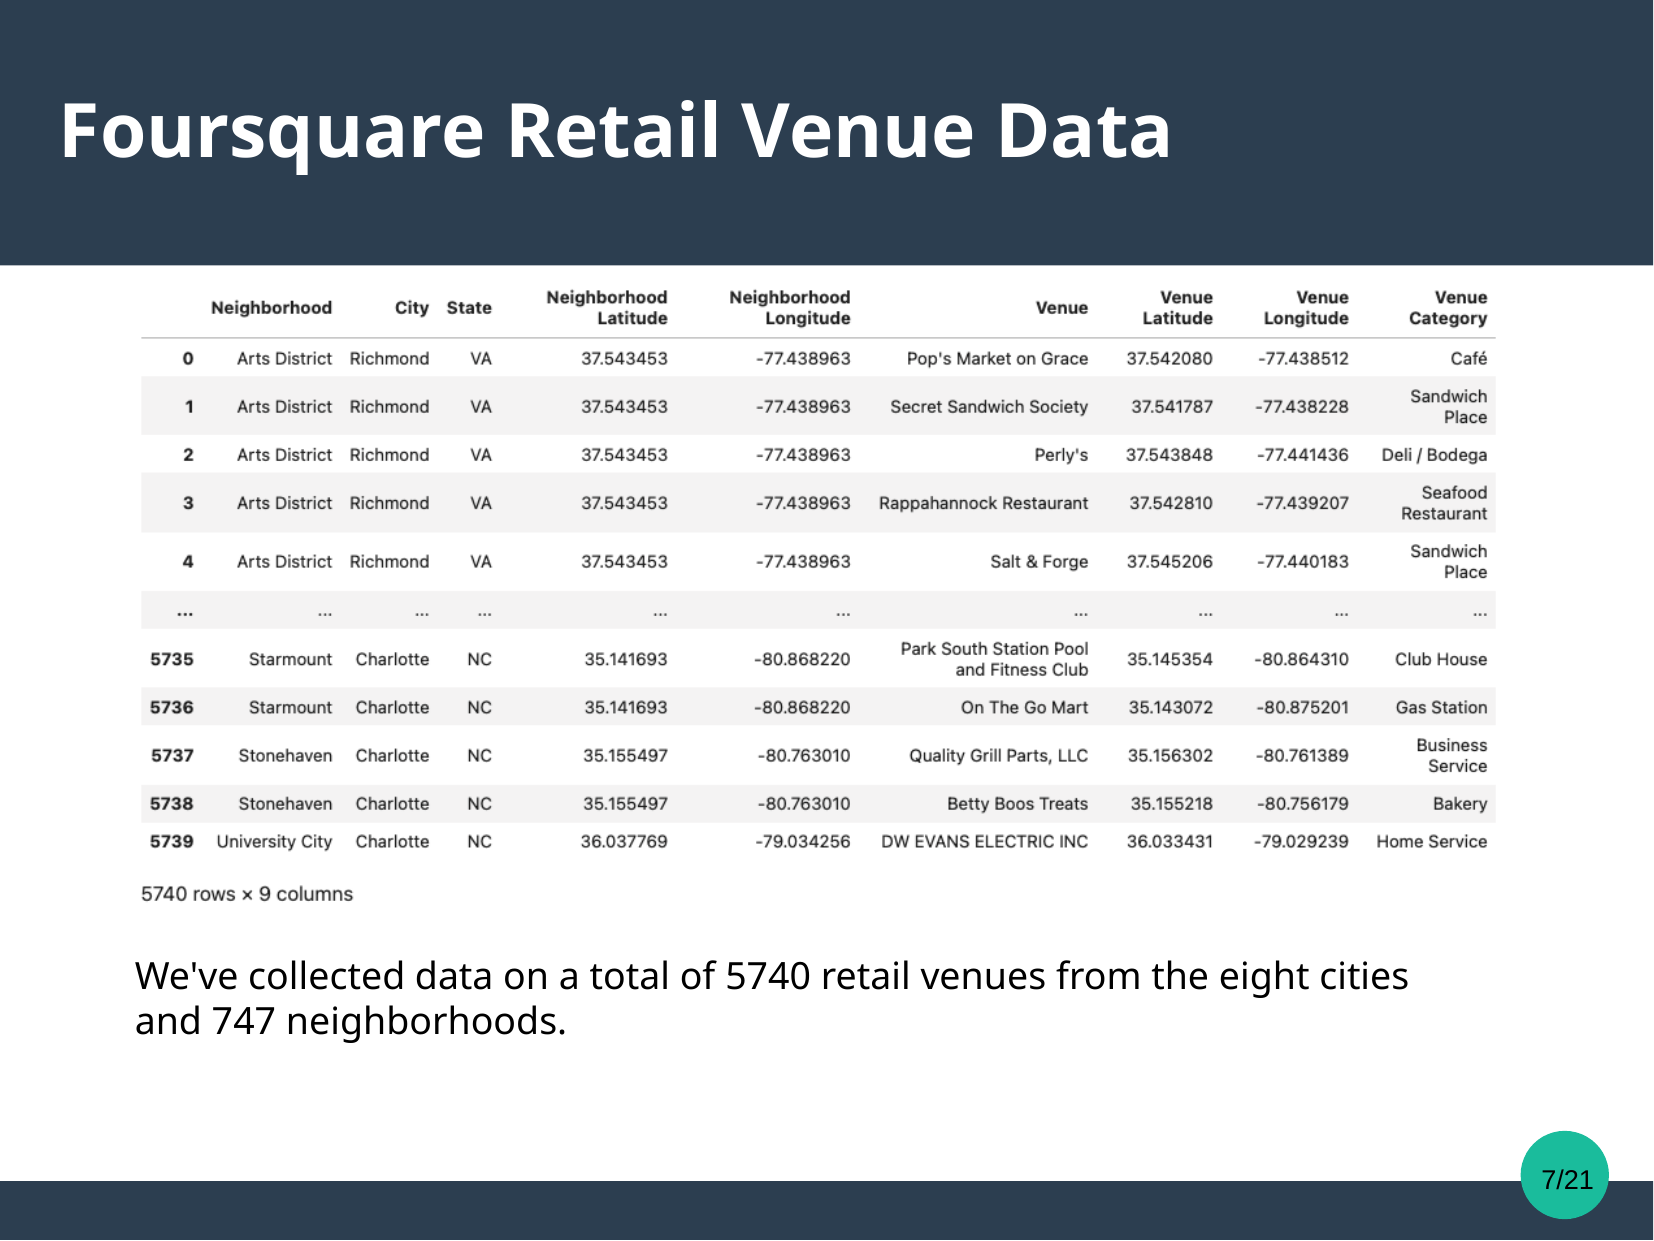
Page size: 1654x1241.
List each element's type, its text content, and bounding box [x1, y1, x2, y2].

text_box Foursquare Retail Venue Data [58, 49, 1595, 207]
text_box 7/21 [1514, 1155, 1620, 1200]
text_box We've collected data on a total of 5740 retail venues from the eight cities and 747 neighborhoods. [119, 944, 1500, 1007]
picture [134, 284, 1505, 914]
